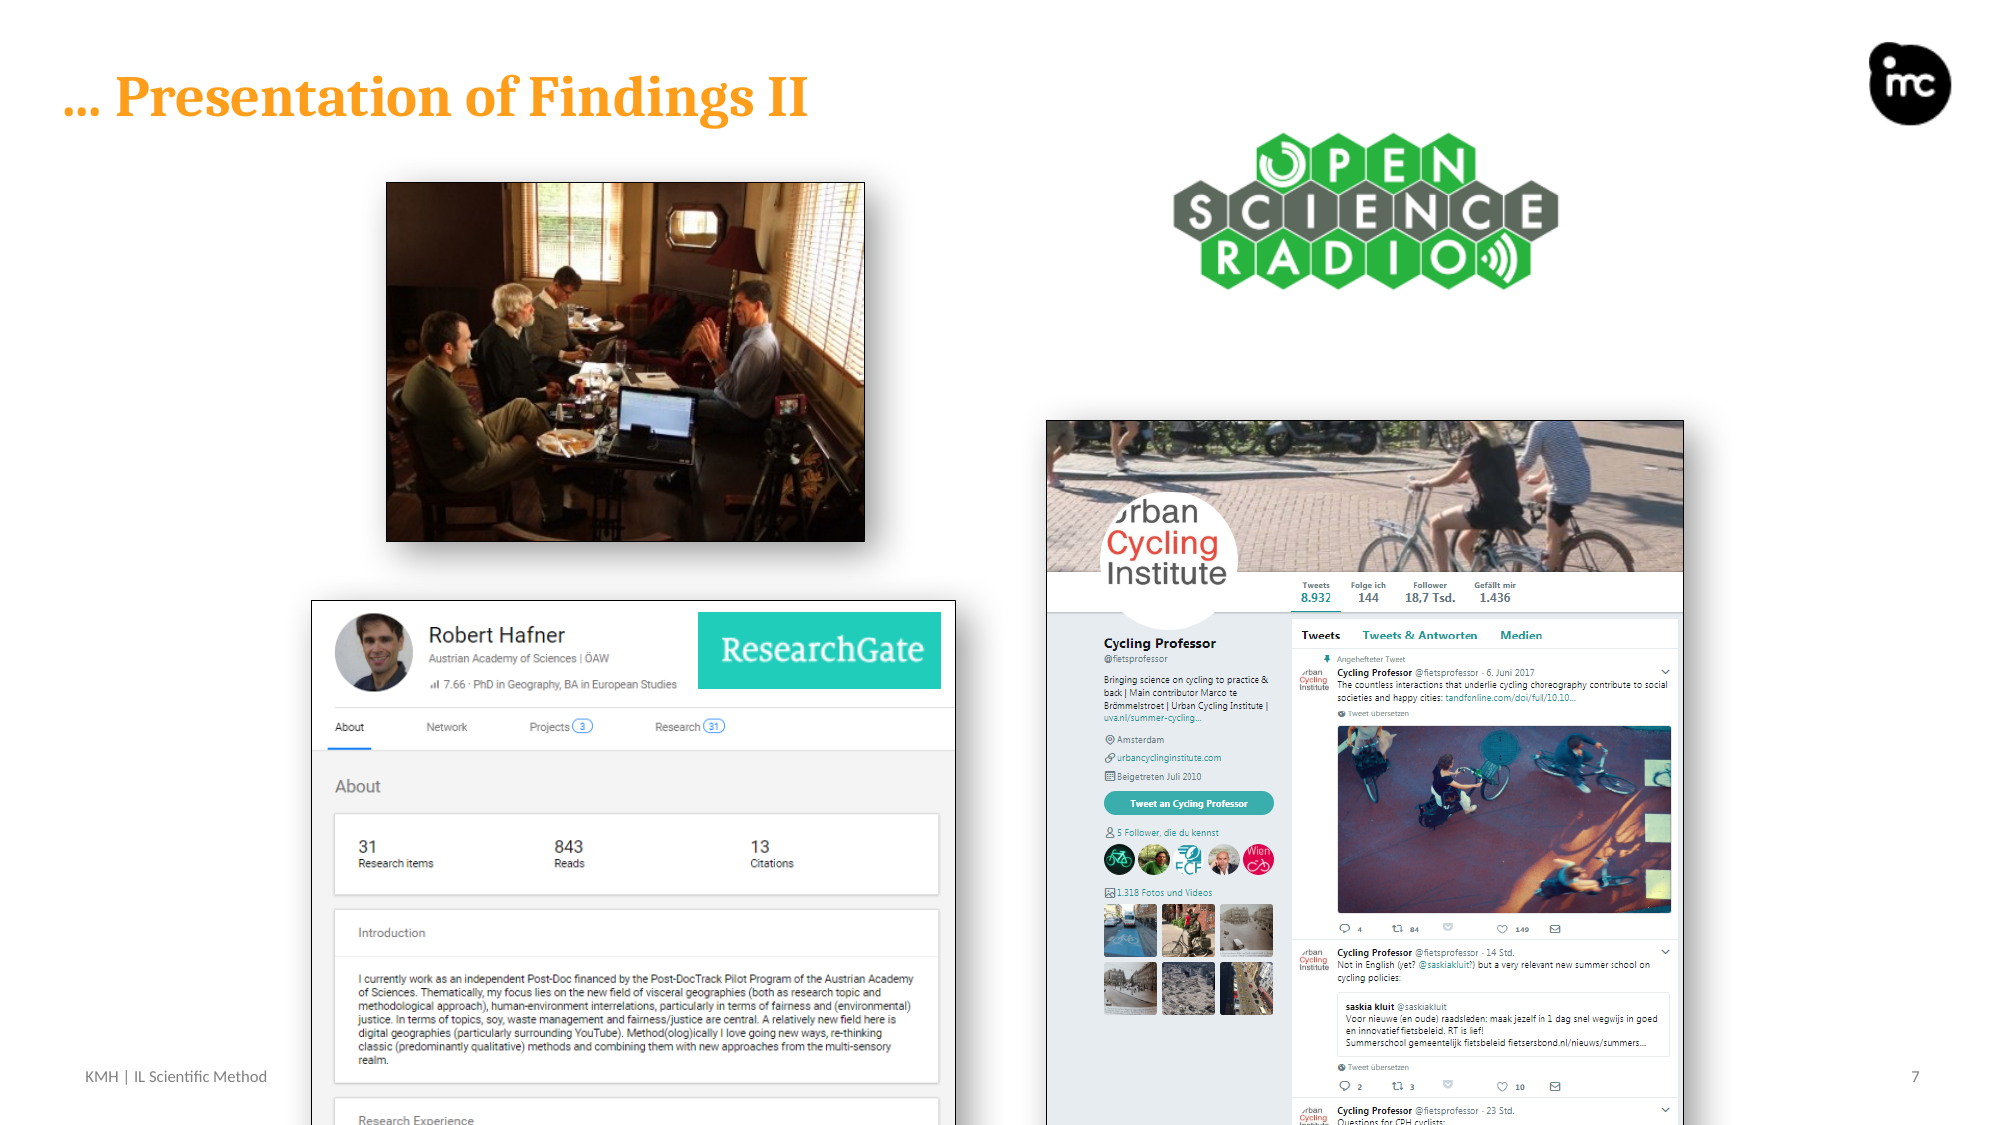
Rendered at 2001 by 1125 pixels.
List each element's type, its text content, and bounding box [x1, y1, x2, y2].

picture [1046, 420, 1684, 1125]
picture [386, 182, 865, 542]
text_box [311, 601, 956, 1125]
title ... Presentation of Findings II [47, 50, 1870, 126]
picture [1167, 130, 1563, 295]
picture [1869, 42, 1953, 127]
